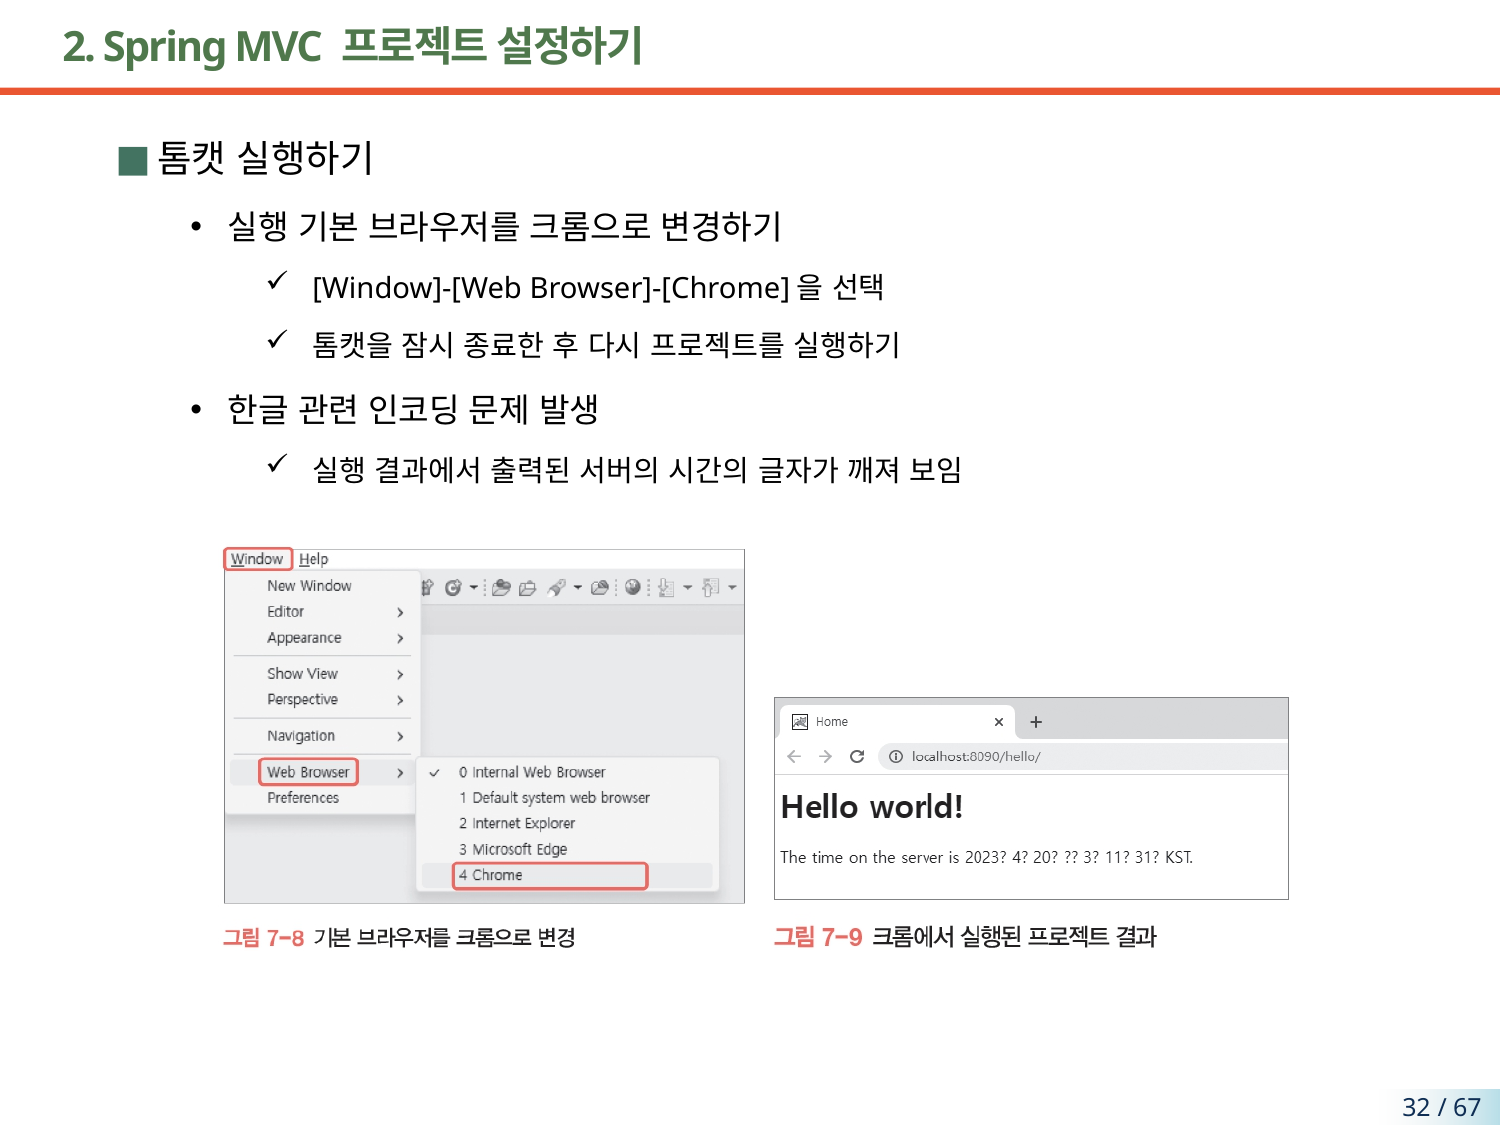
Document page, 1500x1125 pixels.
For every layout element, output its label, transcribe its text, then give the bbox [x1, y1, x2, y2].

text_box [218, 540, 1293, 951]
list 톰캣 실행하기 실행 기본 브라우저를 크롬으로 변경하기 [Window]-[Web Browser]-[Chrome]을 선택 톰캣을 잠시 종료한 후 다시 프로젝트를 실행하기 한글 관련 인코딩 문제 발생 실행 결과에서 출력된 서버의 시간의 글자가 깨져 보임 [100, 127, 1459, 1050]
title 2. Spring MVC 프로젝트 설정하기 [47, 5, 1325, 84]
